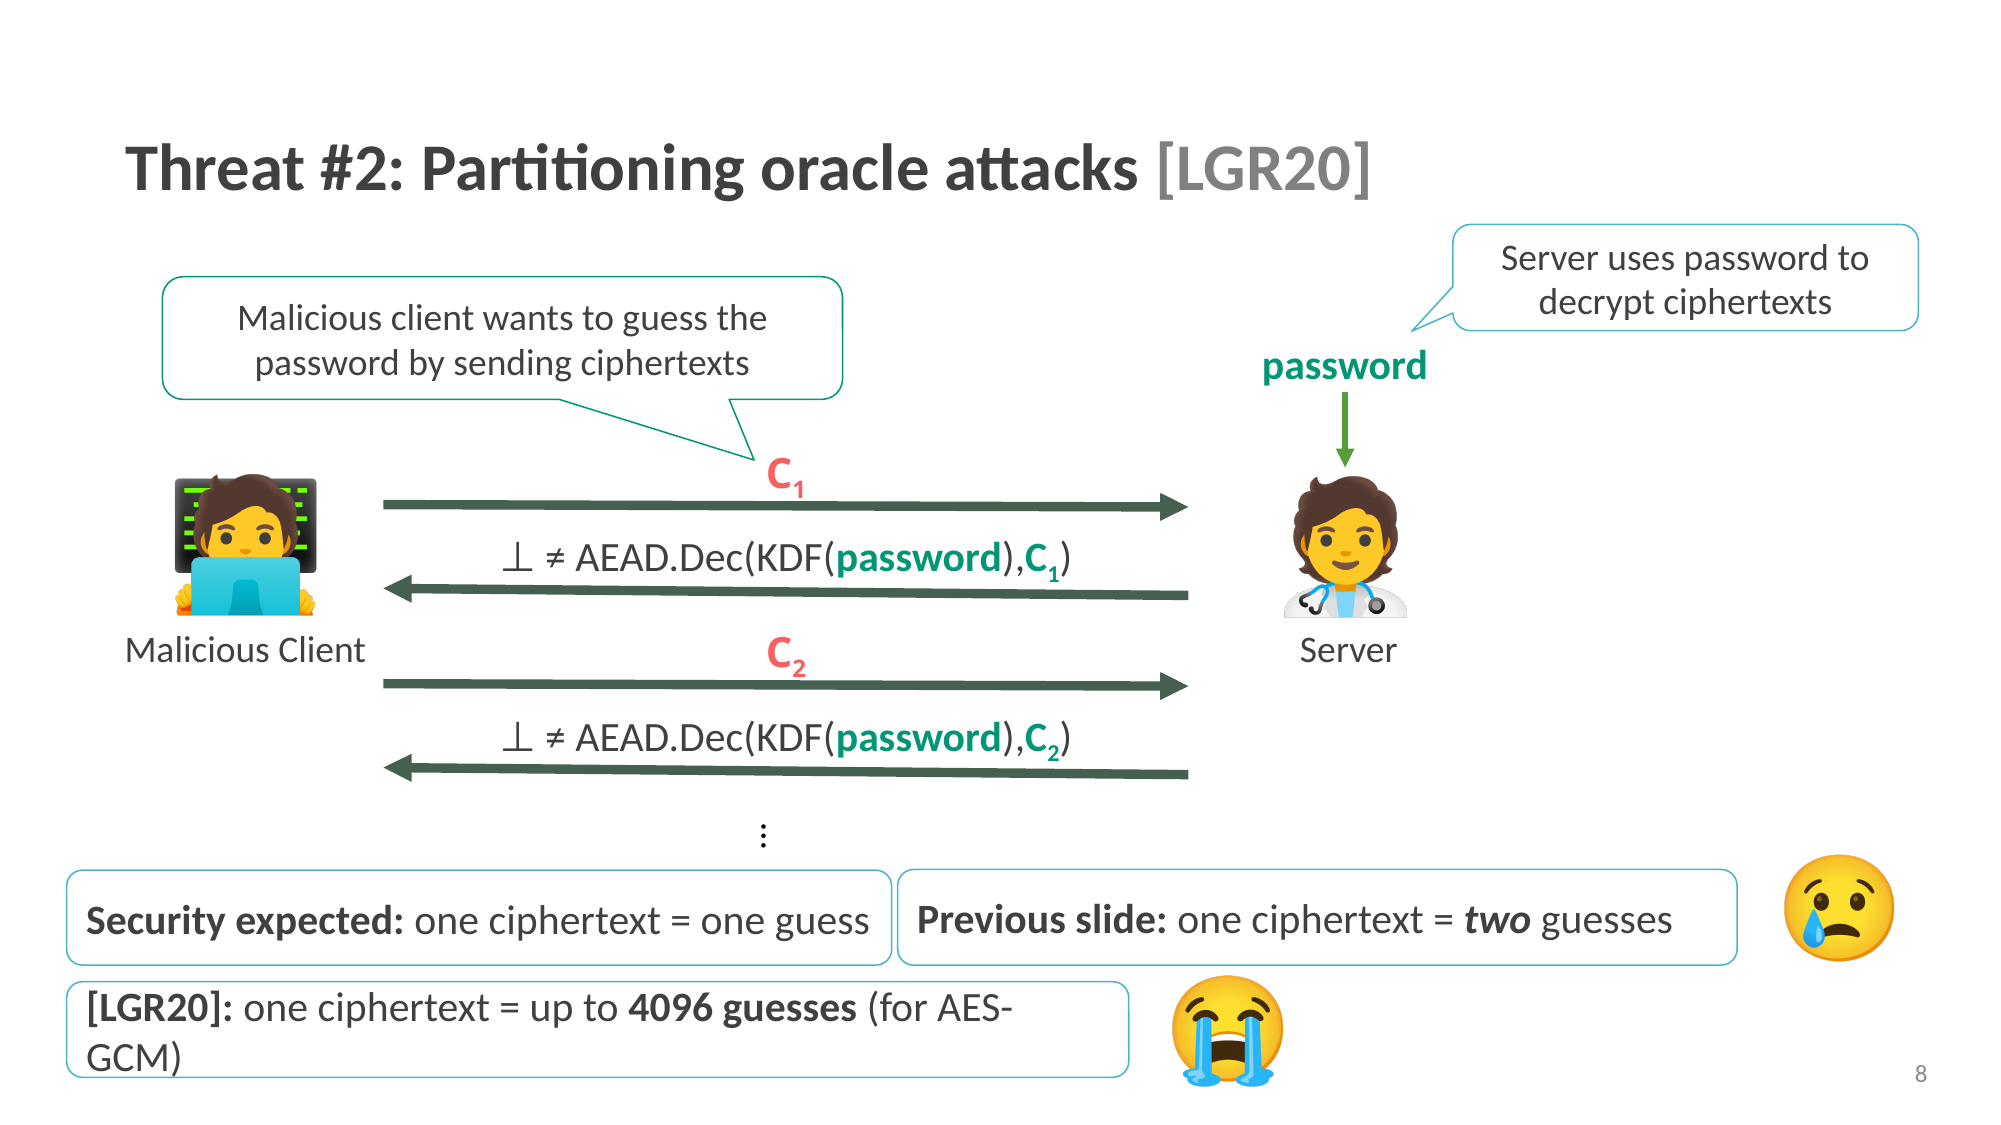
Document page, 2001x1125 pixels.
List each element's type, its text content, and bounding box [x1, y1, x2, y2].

text_box password [1237, 330, 1453, 396]
text_box [LGR20]: one ciphertext = up to 4096 guesses (for AES-GCM) [66, 981, 1129, 1078]
picture [1270, 471, 1421, 622]
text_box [383, 683, 1189, 687]
picture [1779, 848, 1900, 970]
text_box … [746, 808, 807, 865]
text_box ⊥ ≠ AEAD.Dec(KDF(password),C1) [475, 522, 1097, 588]
text_box Malicious client wants to guess the password by sending ciphertexts [162, 276, 843, 438]
text_box Malicious Client [98, 618, 392, 678]
text_box C1 [680, 438, 892, 501]
text_box ⊥ ≠ AEAD.Dec(KDF(password),C2) [475, 701, 1097, 767]
text_box Server uses password to decrypt ciphertexts [1411, 224, 1919, 332]
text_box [383, 588, 1189, 596]
slide_number 8 [1492, 1042, 1943, 1103]
text_box Security expected: one ciphertext = one guess [66, 870, 892, 966]
picture [1167, 969, 1289, 1090]
title Threat #2: Partitioning oracle attacks [LGR20] [110, 59, 1890, 278]
text_box C2 [680, 618, 892, 680]
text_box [383, 767, 1189, 775]
text_box Previous slide: one ciphertext = two guesses [897, 869, 1738, 966]
picture [170, 469, 321, 620]
text_box Server [1202, 618, 1496, 678]
